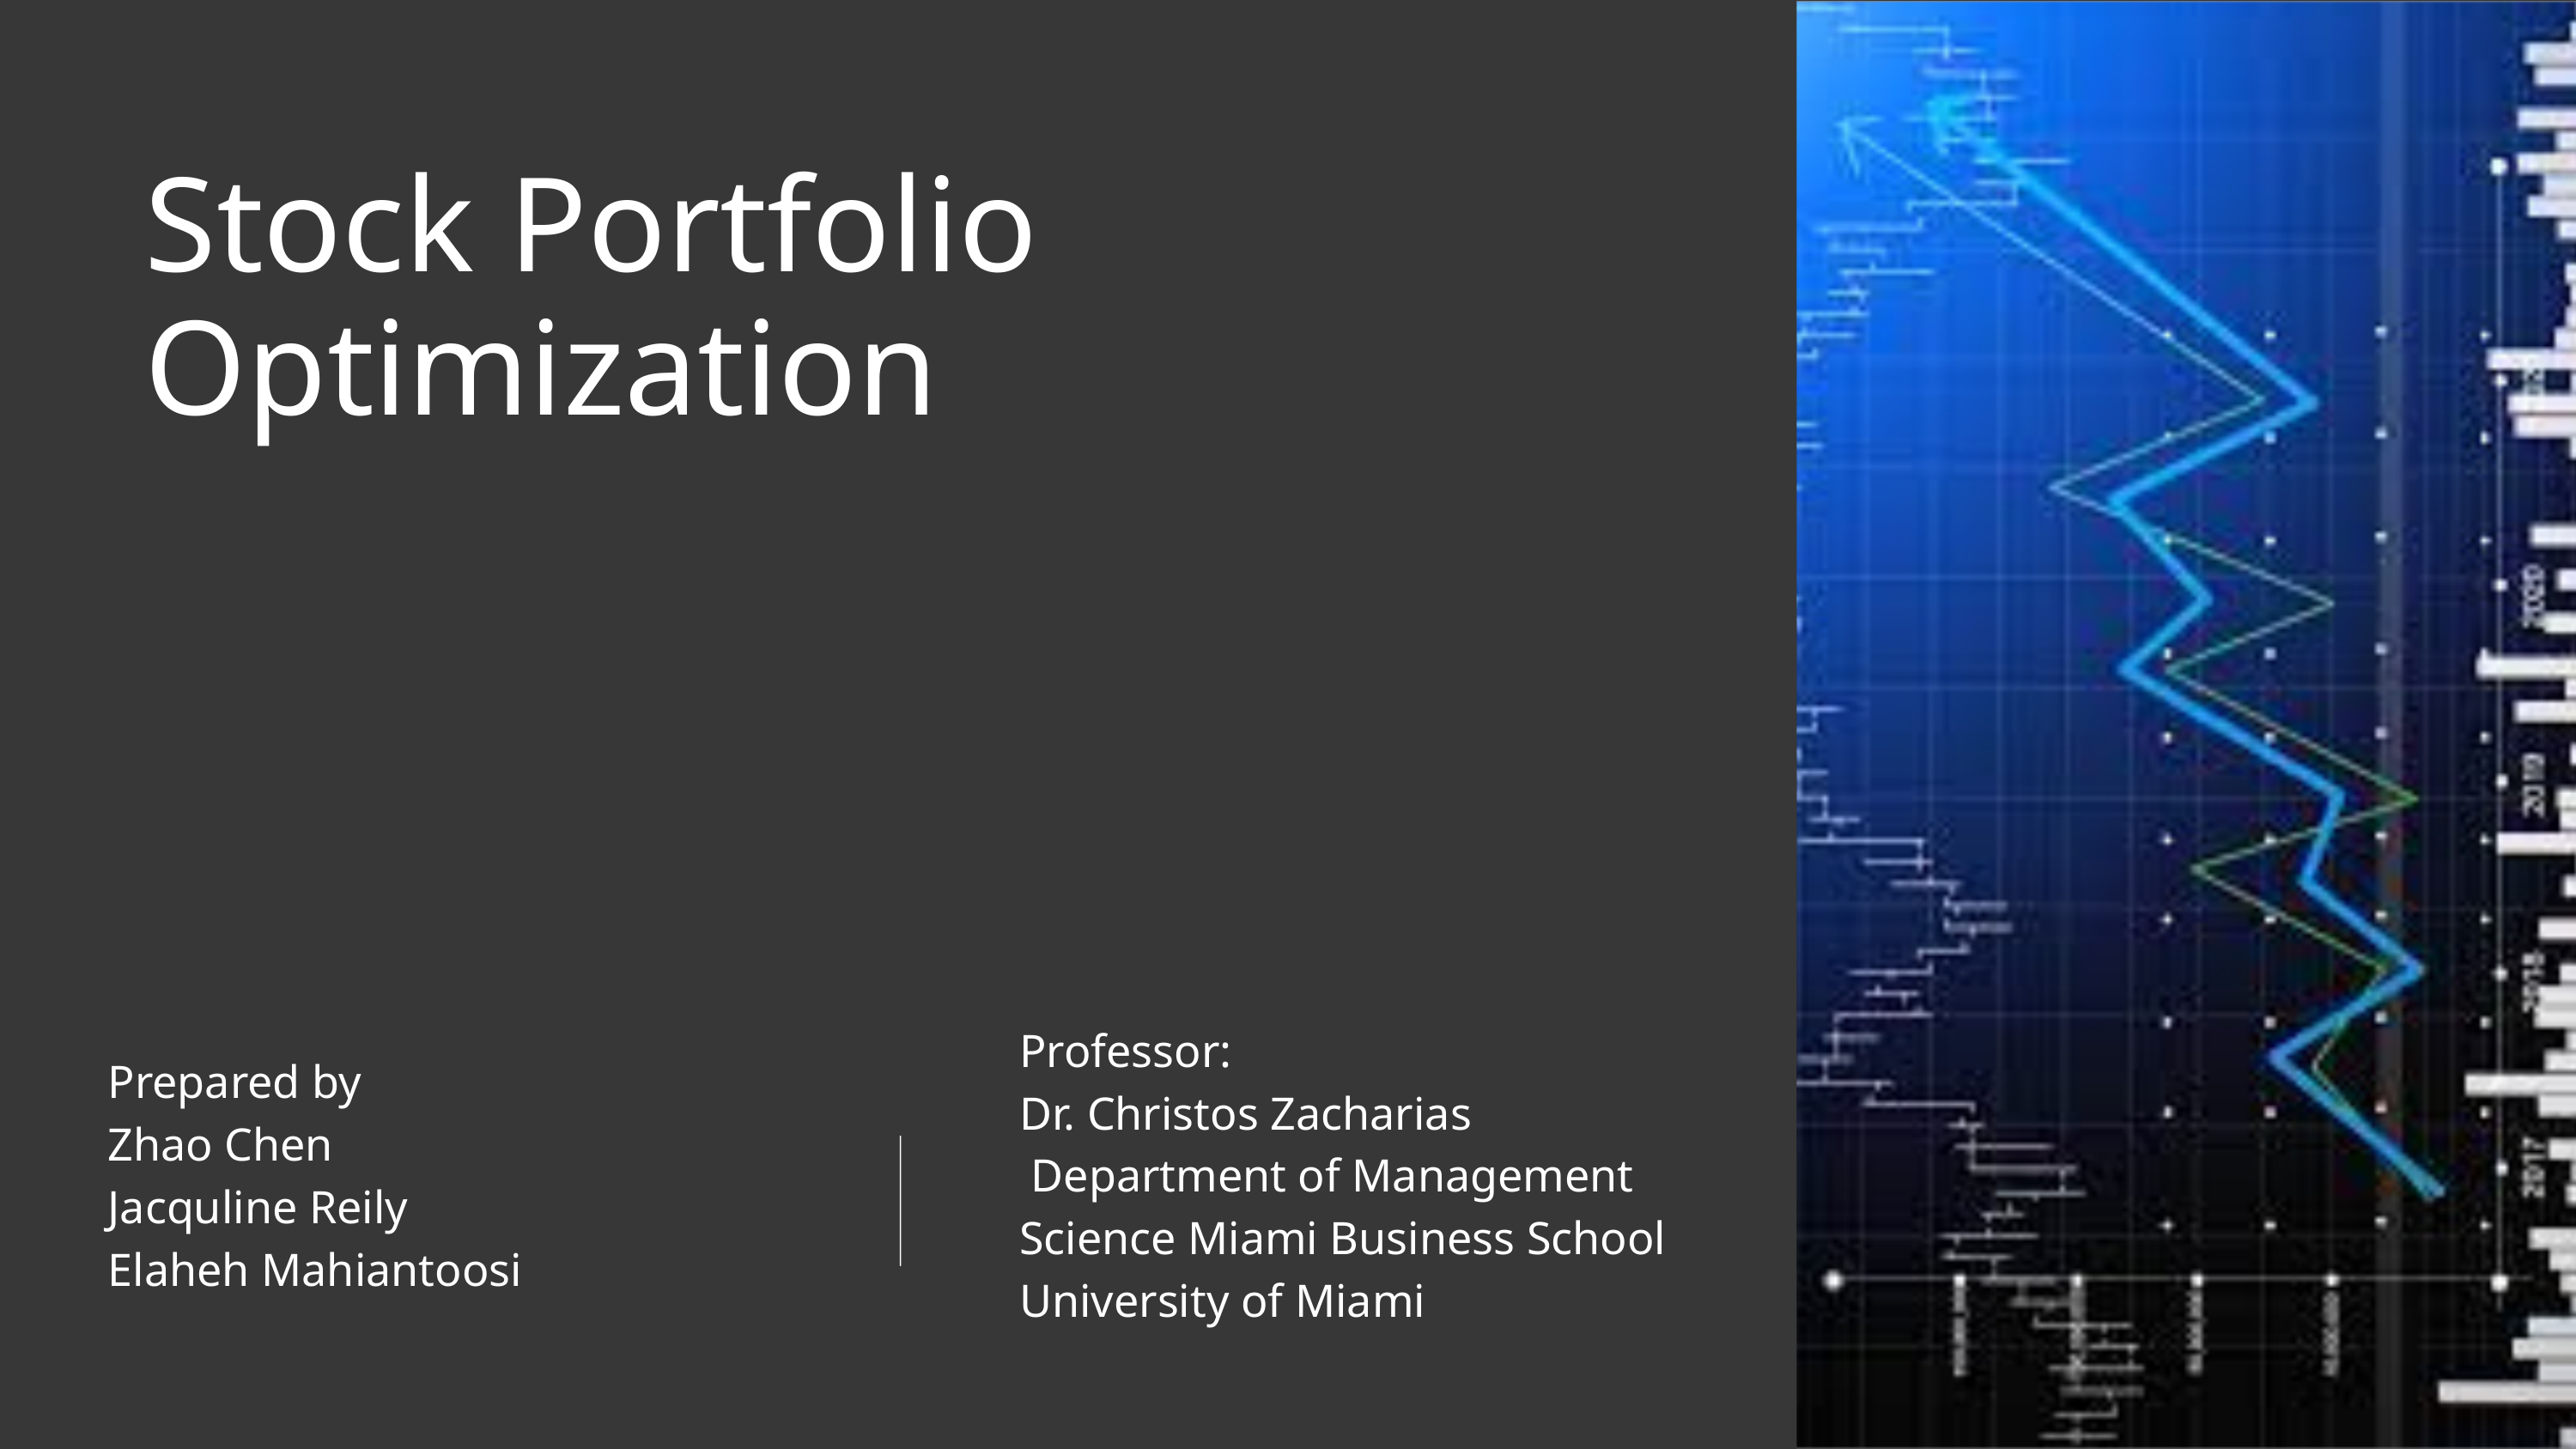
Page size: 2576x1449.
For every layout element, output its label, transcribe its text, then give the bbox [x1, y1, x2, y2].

text_box Professor: Dr. Christos Zacharias Department of Management Science Miami Business School University of Miami [1019, 1013, 1751, 1389]
text_box Stock Portfolio Optimization [144, 154, 1751, 442]
picture [1461, 3, 2576, 1447]
text_box Prepared by Zhao Chen Jacquline Reily Elaheh Mahiantoosi [107, 1045, 768, 1358]
